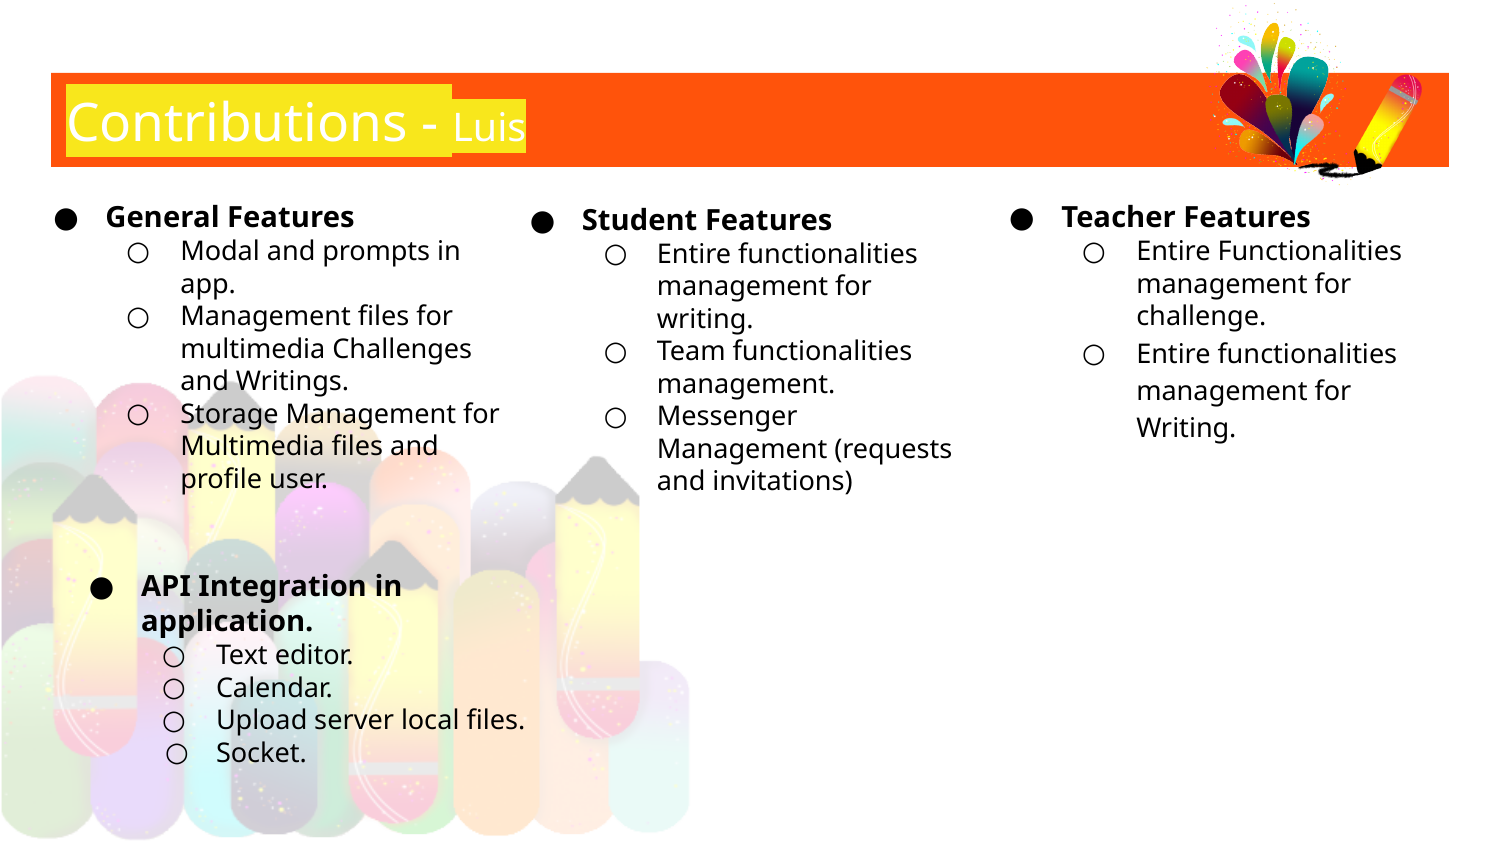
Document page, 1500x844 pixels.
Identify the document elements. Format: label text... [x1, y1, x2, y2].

title Contributions - Luis [51, 72, 1170, 167]
picture [1175, 0, 1450, 249]
text_box General Features Modal and prompts in app. Management files for multimedia Challenges and Writings. Storage Management for Multimedia files and profile user. [15, 183, 530, 370]
picture [0, 372, 773, 844]
text_box Student Features Entire functionalities management for writing. Team functionalities management. Messenger Management (requests and invitations) [491, 186, 972, 632]
text_box Teacher Features Entire Functionalities management for challenge. Entire functionalities management for Writing. [971, 183, 1439, 571]
